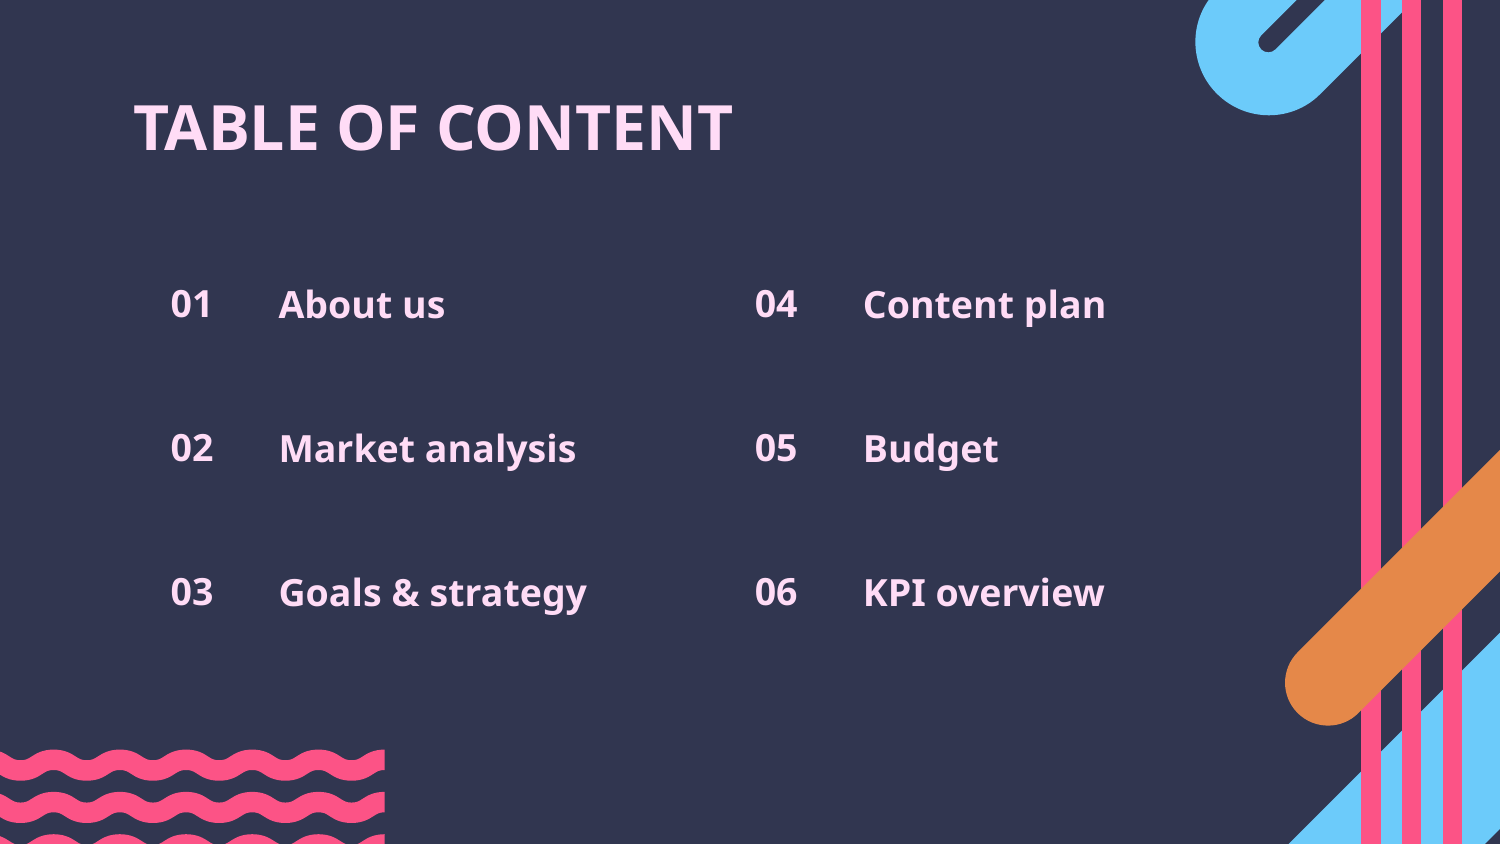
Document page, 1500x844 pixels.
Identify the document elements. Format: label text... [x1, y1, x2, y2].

title 06 [739, 554, 840, 628]
subtitle Goals & strategy [263, 554, 689, 628]
subtitle Market analysis [263, 410, 689, 484]
title 03 [155, 554, 255, 628]
title 05 [739, 410, 840, 484]
subtitle About us [263, 266, 689, 340]
title 04 [739, 266, 840, 340]
subtitle Budget [847, 410, 1273, 484]
title 02 [155, 410, 255, 484]
subtitle Content plan [847, 266, 1273, 340]
text_box [1285, 449, 1500, 726]
title 01 [155, 266, 255, 340]
title TABLE OF CONTENT [118, 72, 1382, 167]
subtitle KPI overview [847, 554, 1273, 628]
